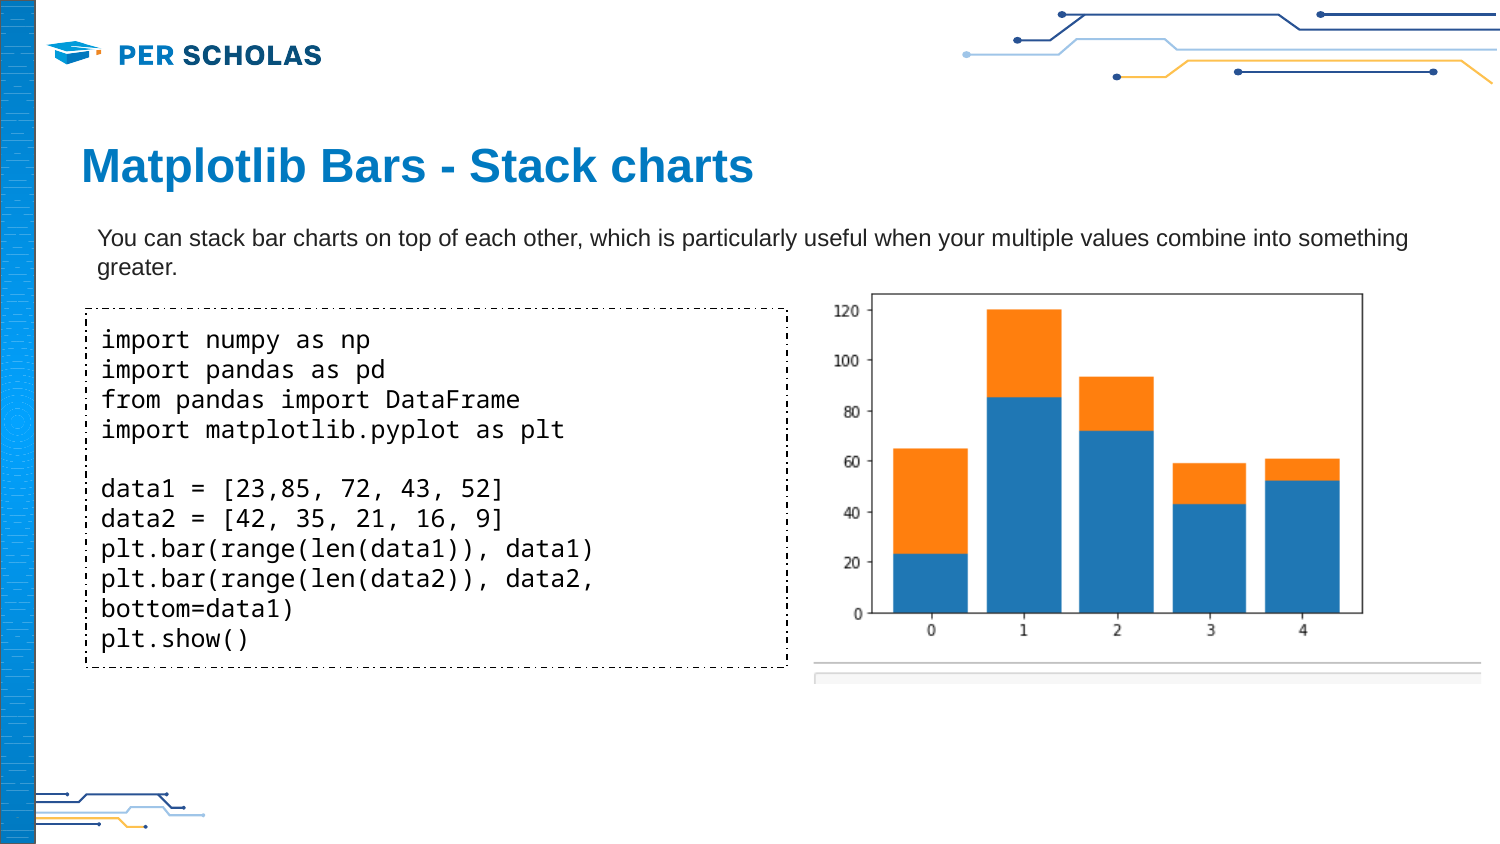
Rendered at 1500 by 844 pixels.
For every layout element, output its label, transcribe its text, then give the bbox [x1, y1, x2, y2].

picture [813, 283, 1482, 684]
list You can stack bar charts on top of each other, which is particularly useful when your multiple values combine into something greater. [85, 211, 1429, 292]
title Matplotlib Bars - Stack charts [69, 119, 1402, 207]
picture [36, 17, 339, 83]
text_box import numpy as np import pandas as pd from pandas import DataFrame import matplotlib.pyplot as plt data1 = [23,85, 72, 43, 52] data2 = [42, 35, 21, 16, 9] plt.bar(range(len(data1)), data1) plt.bar(range(len(data2)), data2, bottom=data1) plt.show() [85, 308, 787, 668]
